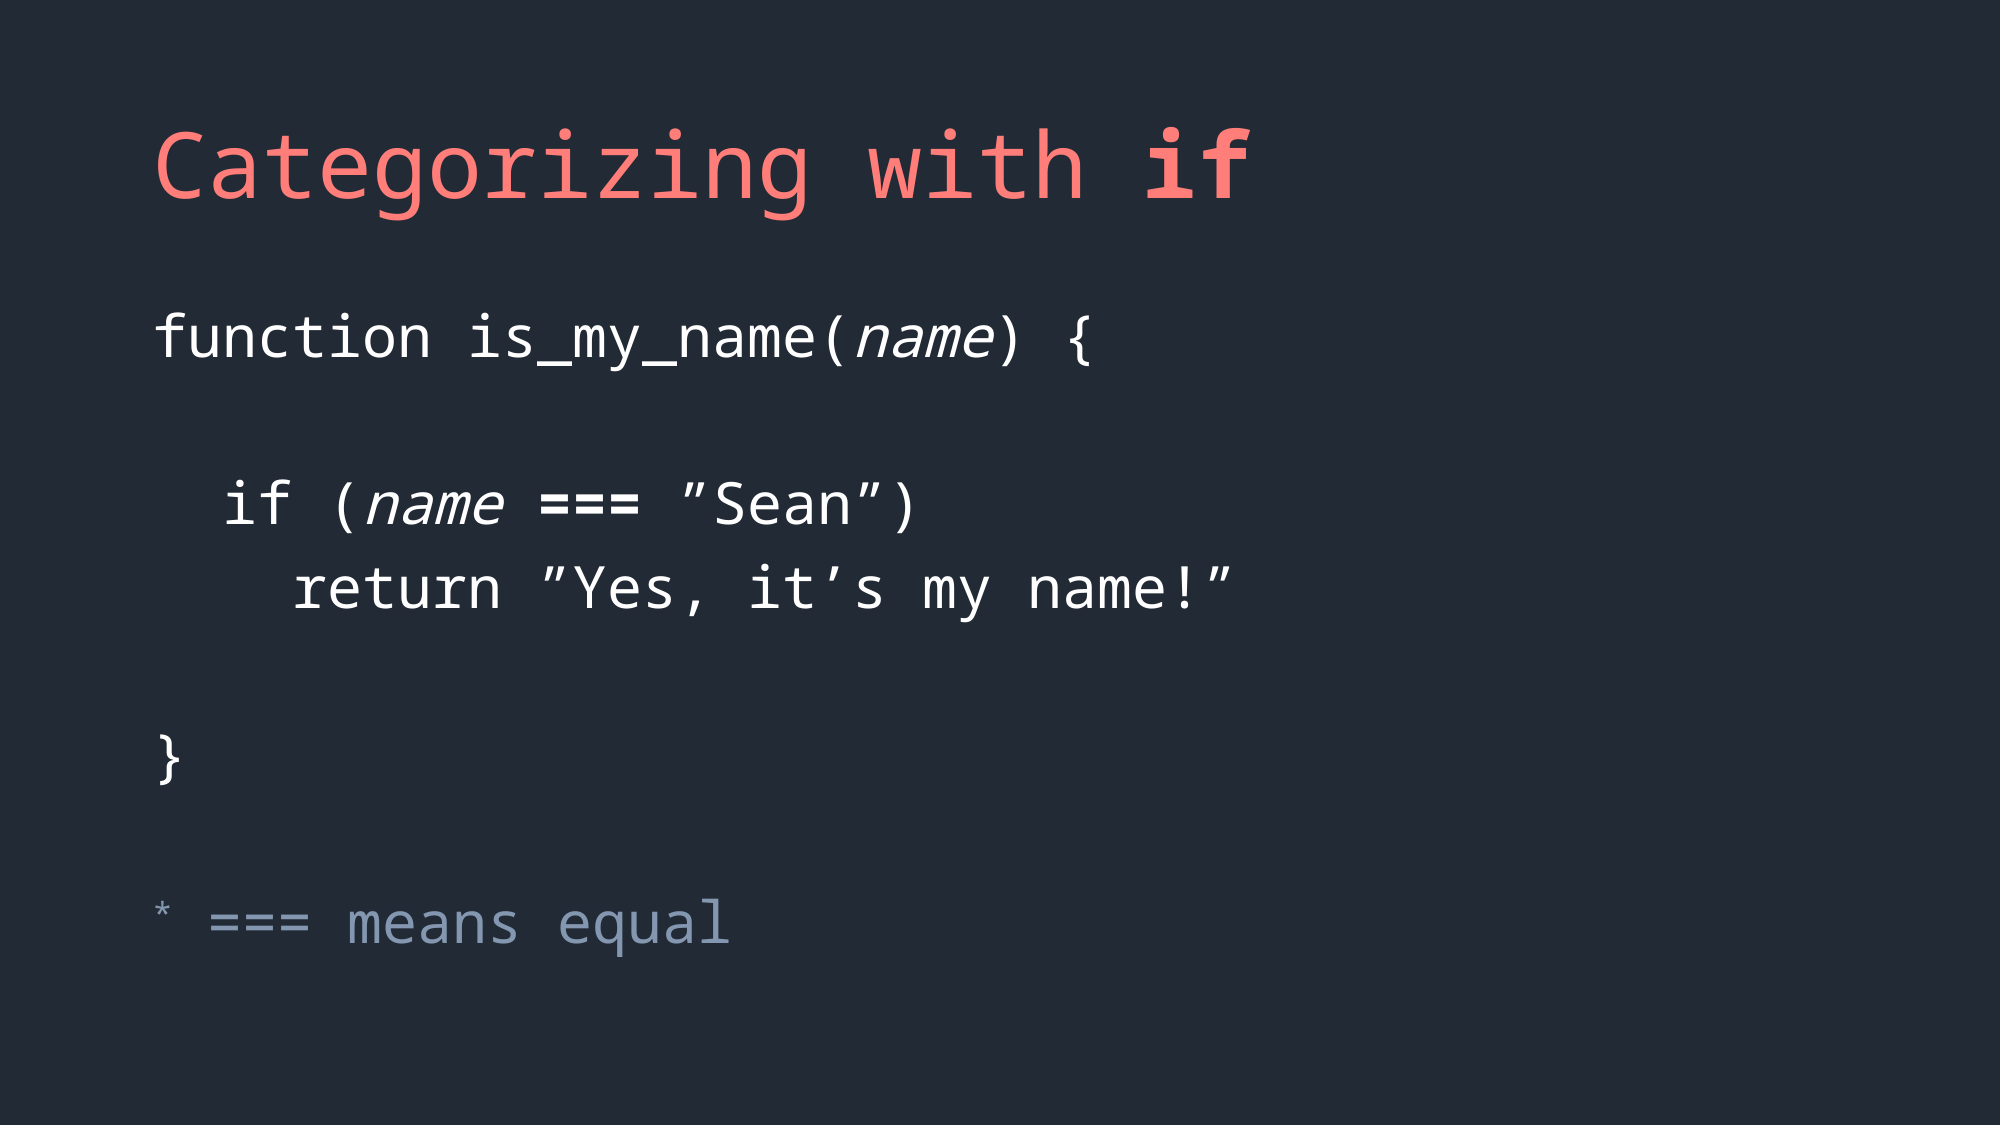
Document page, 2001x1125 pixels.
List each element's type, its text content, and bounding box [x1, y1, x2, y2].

title Categorizing with if [137, 59, 1863, 278]
list function is_my_name(name) { if (name === ”Sean”) return ”Yes, it’s my name!” } * === means equal [137, 299, 1863, 1014]
